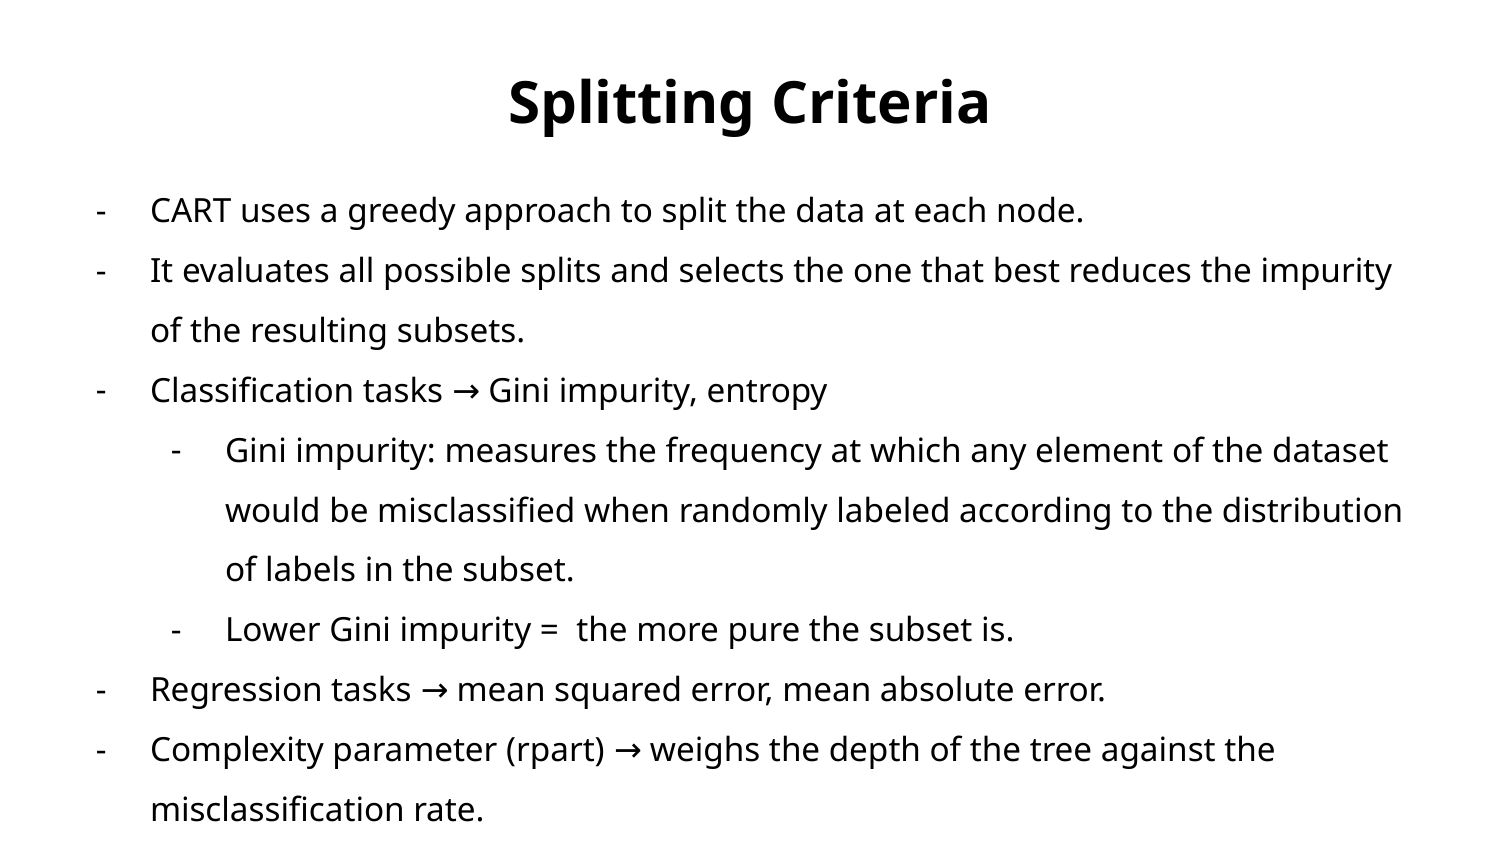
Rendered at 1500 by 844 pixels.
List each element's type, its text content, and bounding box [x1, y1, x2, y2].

text_box CART uses a greedy approach to split the data at each node. It evaluates all possible splits and selects the one that best reduces the impurity of the resulting subsets. Classification tasks → Gini impurity, entropy Gini impurity: measures the frequency at which any element of the dataset would be misclassified when randomly labeled according to the distribution of labels in the subset. Lower Gini impurity = the more pure the subset is. Regression tasks → mean squared error, mean absolute error. Complexity parameter (rpart) → weighs the depth of the tree against the misclassification rate. [74, 195, 1425, 803]
title Splitting Criteria [75, 50, 1425, 144]
